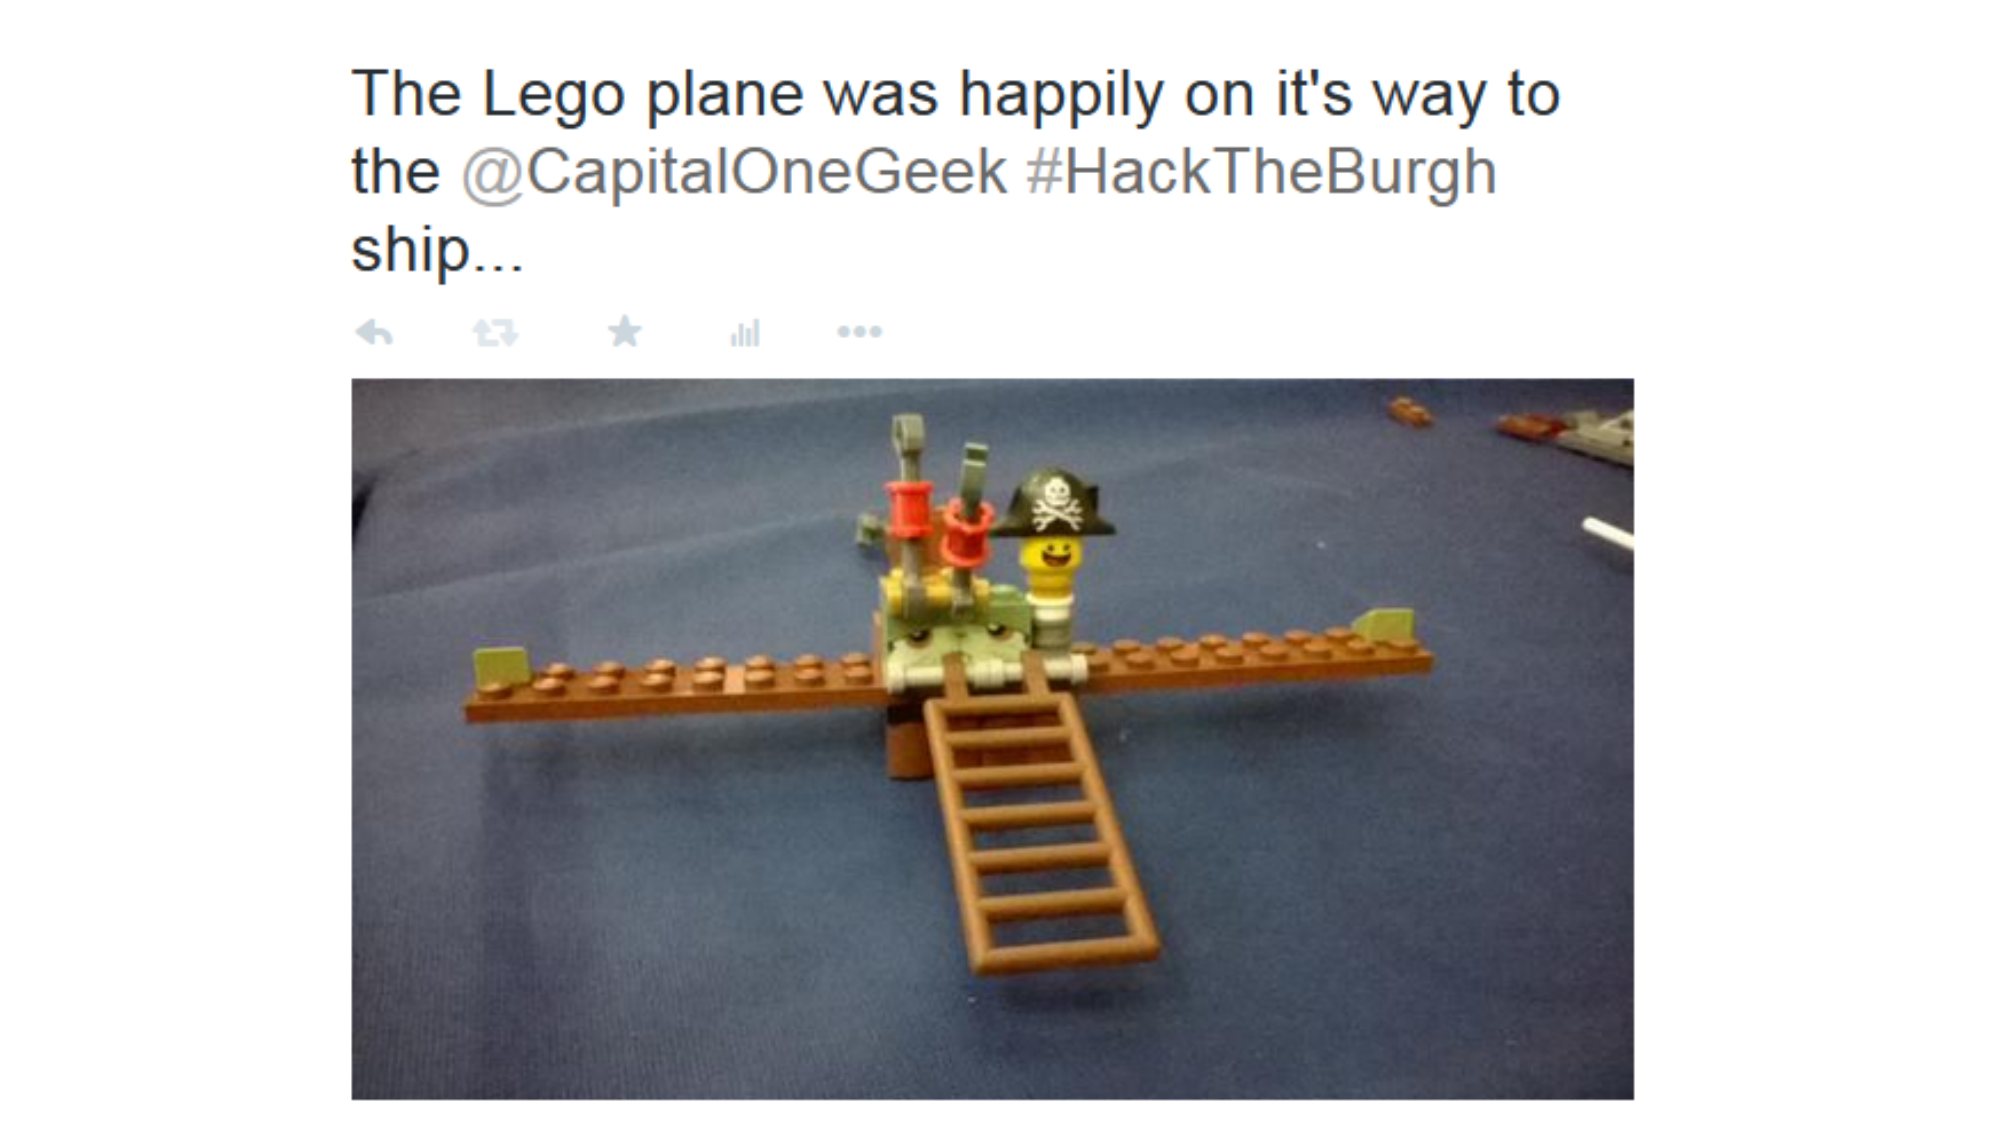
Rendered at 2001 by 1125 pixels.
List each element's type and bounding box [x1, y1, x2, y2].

picture [313, 21, 1669, 1125]
